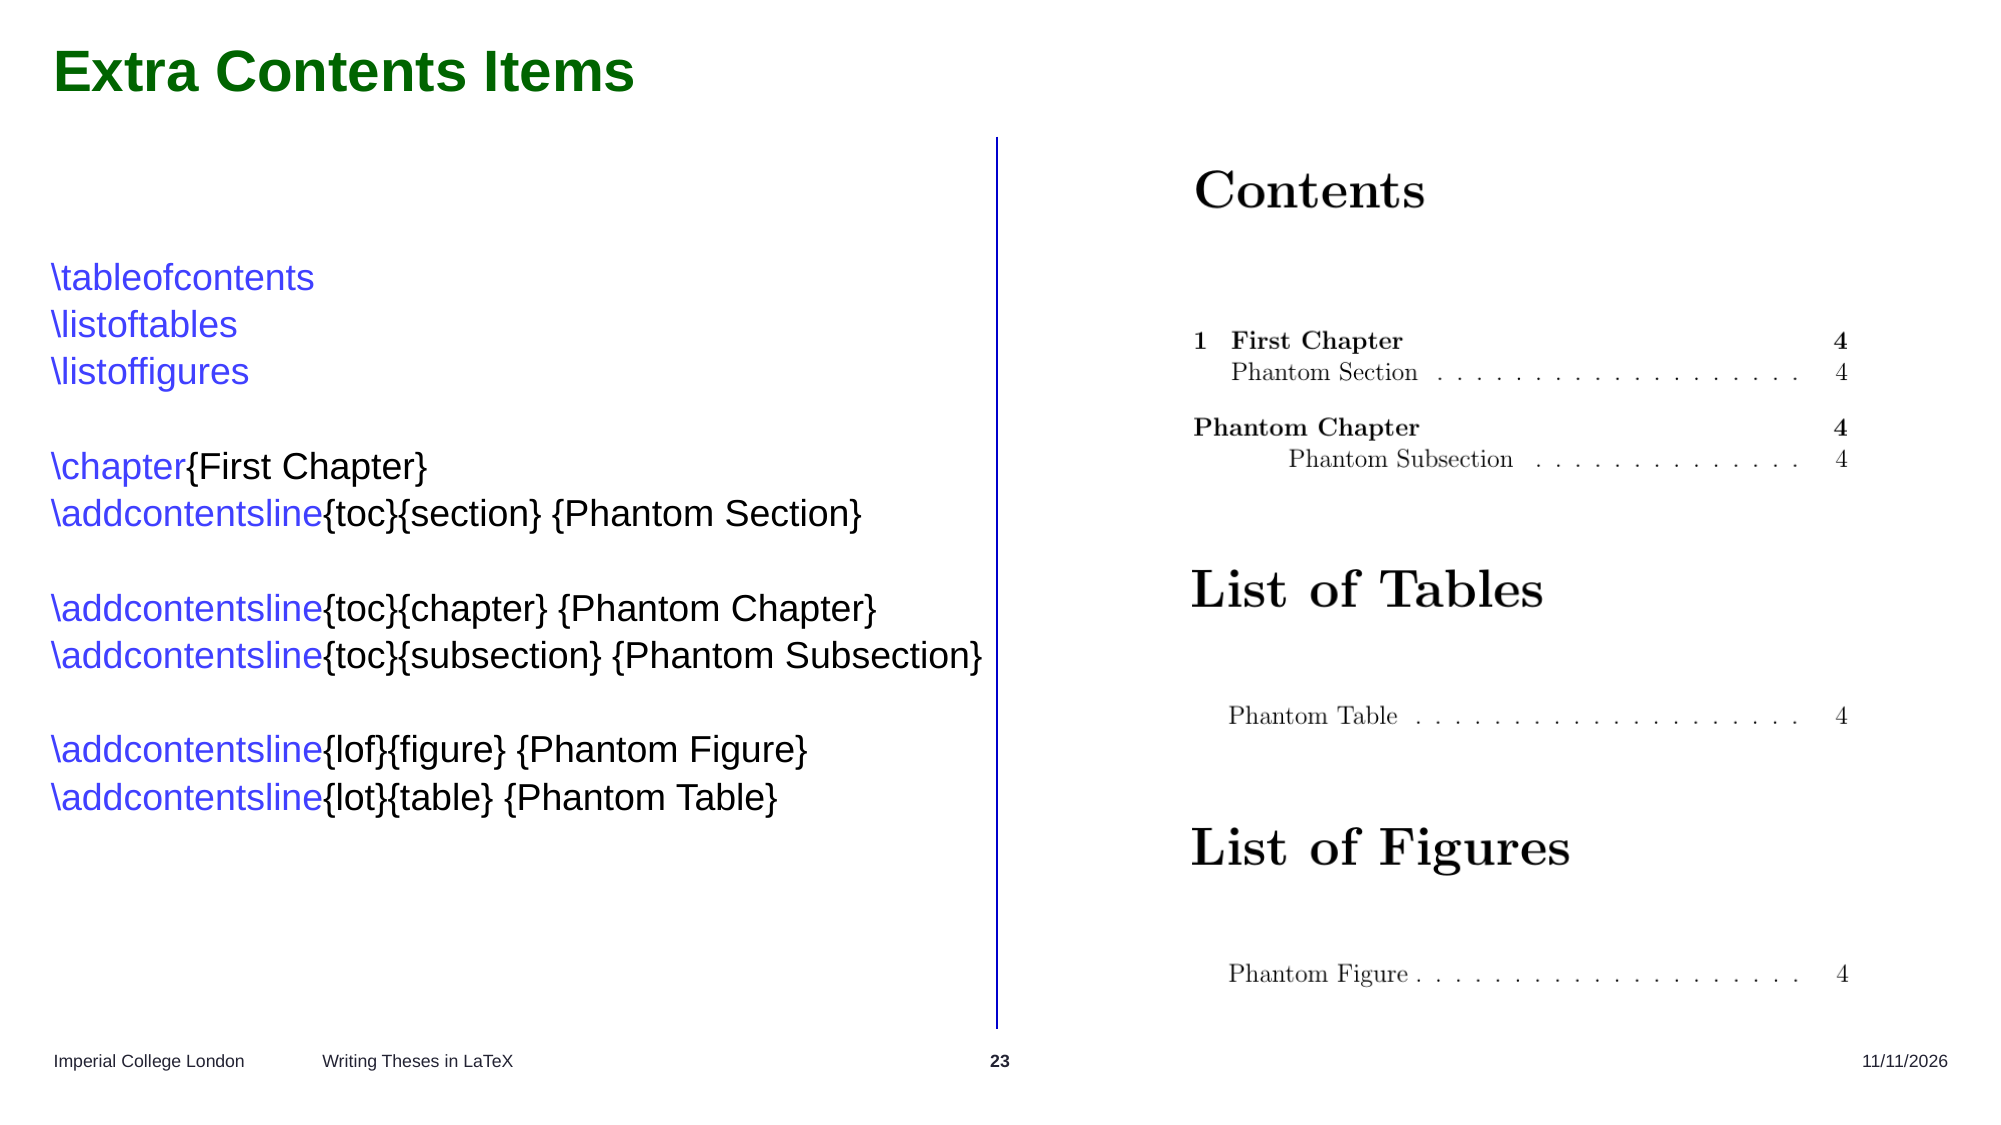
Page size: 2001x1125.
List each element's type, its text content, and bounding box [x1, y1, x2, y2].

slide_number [1745, 1048, 1948, 1072]
footer Writing Theses in LaTeX [322, 1048, 884, 1072]
title Extra Contents Items [53, 41, 1947, 104]
picture [1187, 158, 1854, 480]
list \tableofcontents \listoftables \listoffigures \chapter{First Chapter} \addcontentsline{toc}{section} {Phantom Section} \addcontentsline{toc}{chapter} {Phantom Chapter} \addcontentsline{toc}{subsection} {Phantom Subsection} \addcontentsline{lof}{figure} {Phantom Figure} \addcontentsline{lot}{table} {Phantom Table} [50, 250, 997, 902]
picture [1187, 566, 1854, 734]
slide_number 23 [973, 1048, 1027, 1072]
picture [1187, 824, 1854, 994]
